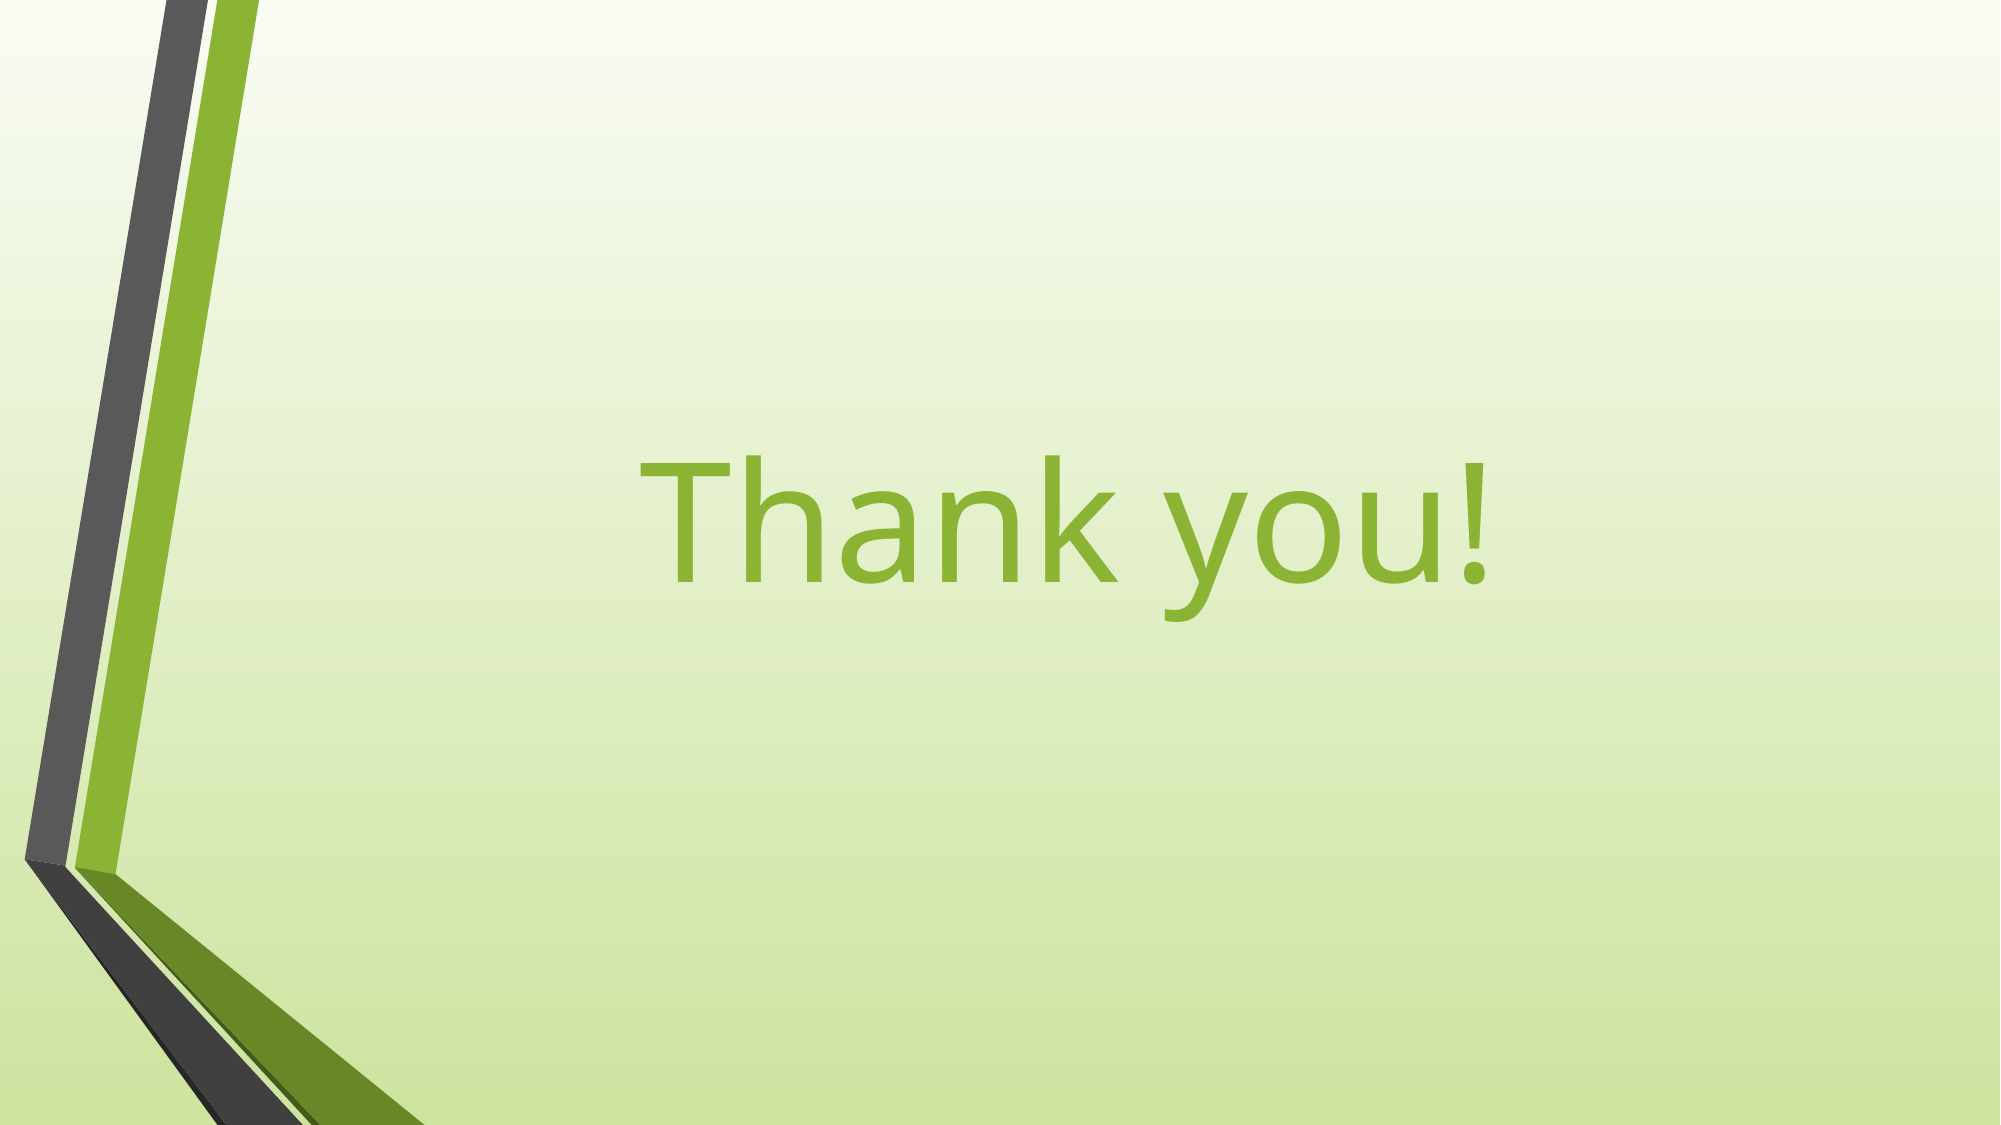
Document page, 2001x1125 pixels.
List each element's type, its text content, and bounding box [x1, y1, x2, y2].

title Thank you! [246, 372, 1891, 660]
